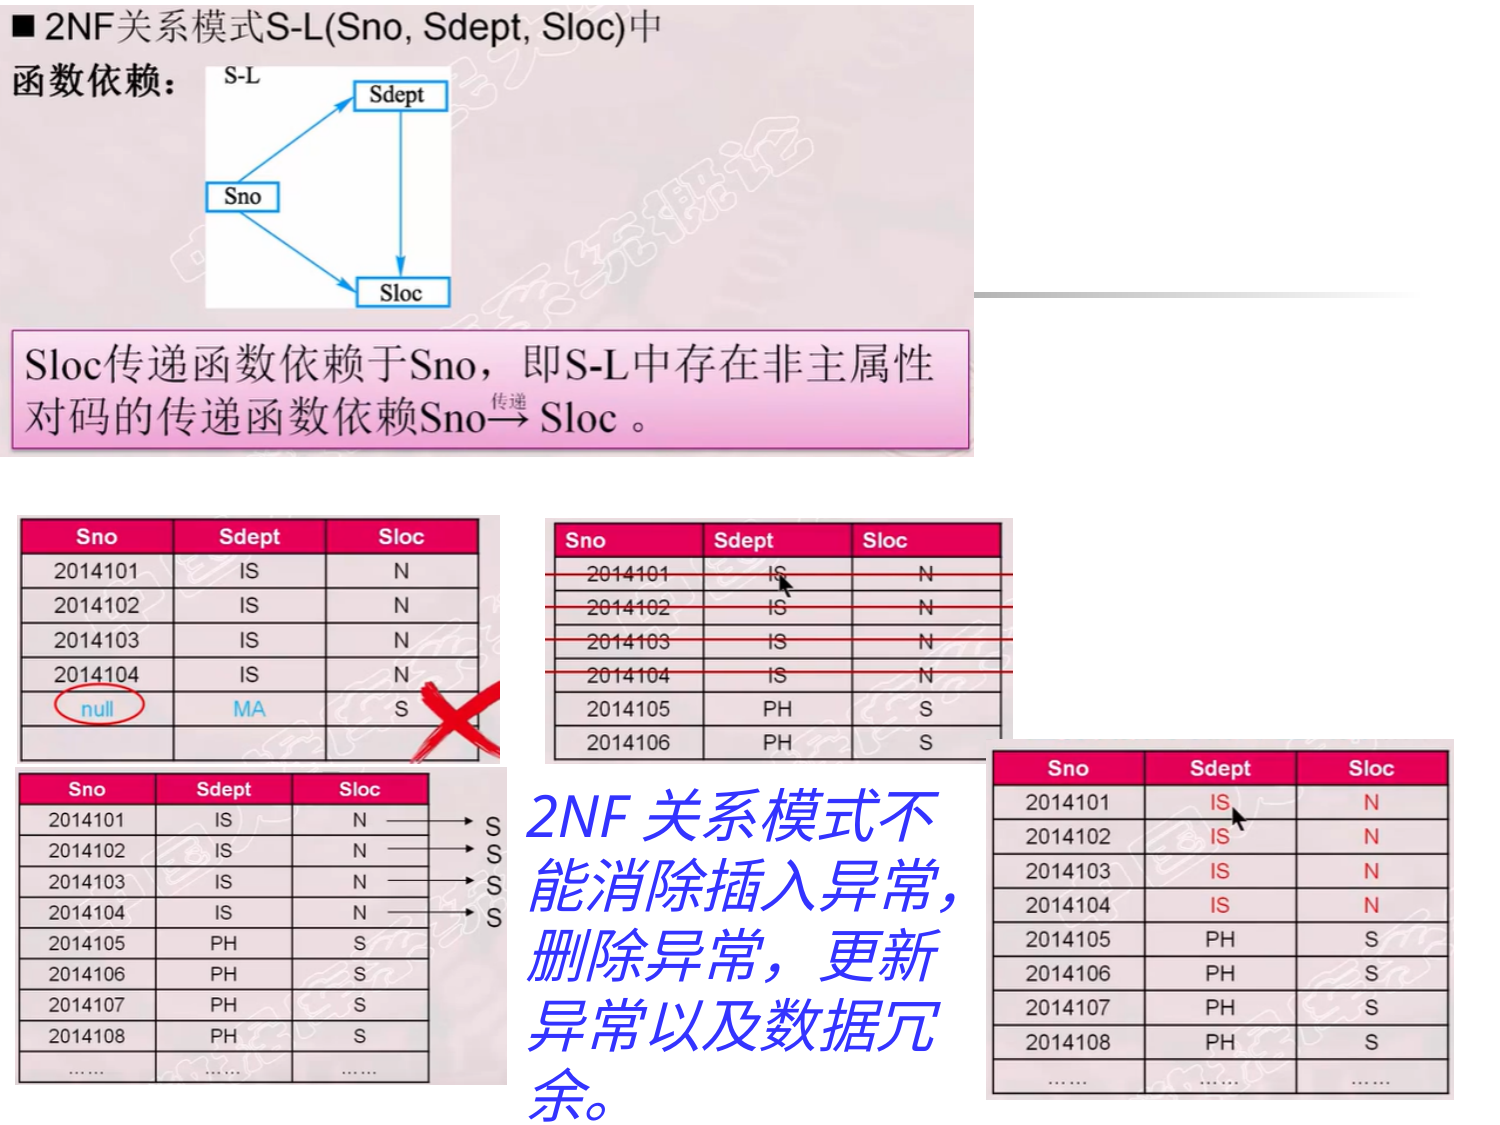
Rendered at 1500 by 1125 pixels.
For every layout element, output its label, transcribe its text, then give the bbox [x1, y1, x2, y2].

picture [0, 5, 974, 457]
picture [15, 767, 507, 1085]
text_box 2NF关系模式不能消除插入异常，删除异常，更新异常以及数据冗余。 [511, 771, 974, 1125]
picture [17, 515, 500, 764]
picture [545, 518, 1454, 1101]
